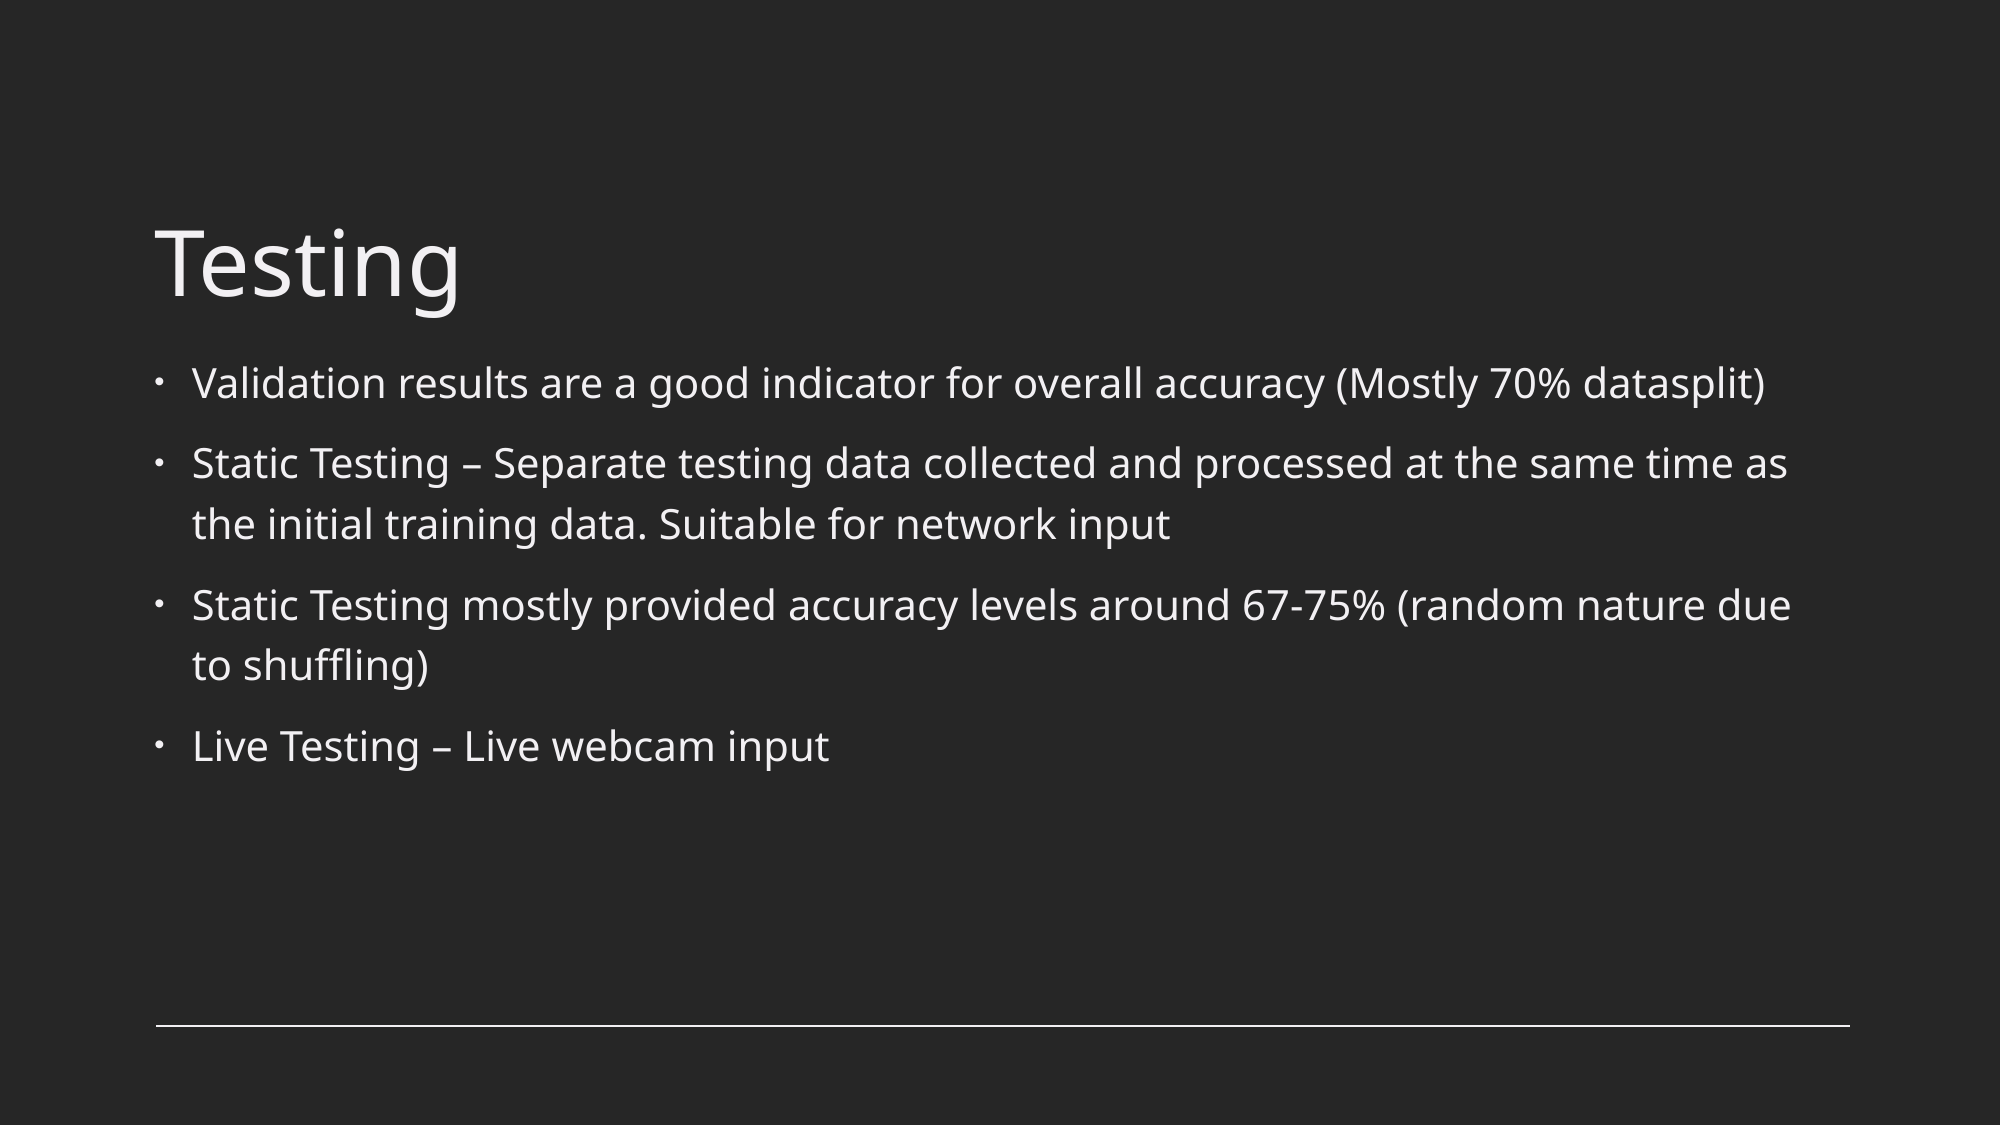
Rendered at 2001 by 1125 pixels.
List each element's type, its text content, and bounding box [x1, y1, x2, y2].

title Testing [139, 143, 1850, 322]
list Validation results are a good indicator for overall accuracy (Mostly 70% datasplit) Static Testing – Separate testing data collected and processed at the same time as the initial training data. Suitable for network input Static Testing mostly provided accuracy levels around 67-75% (random nature due to shuffling) Live Testing – Live webcam input [139, 338, 1850, 980]
